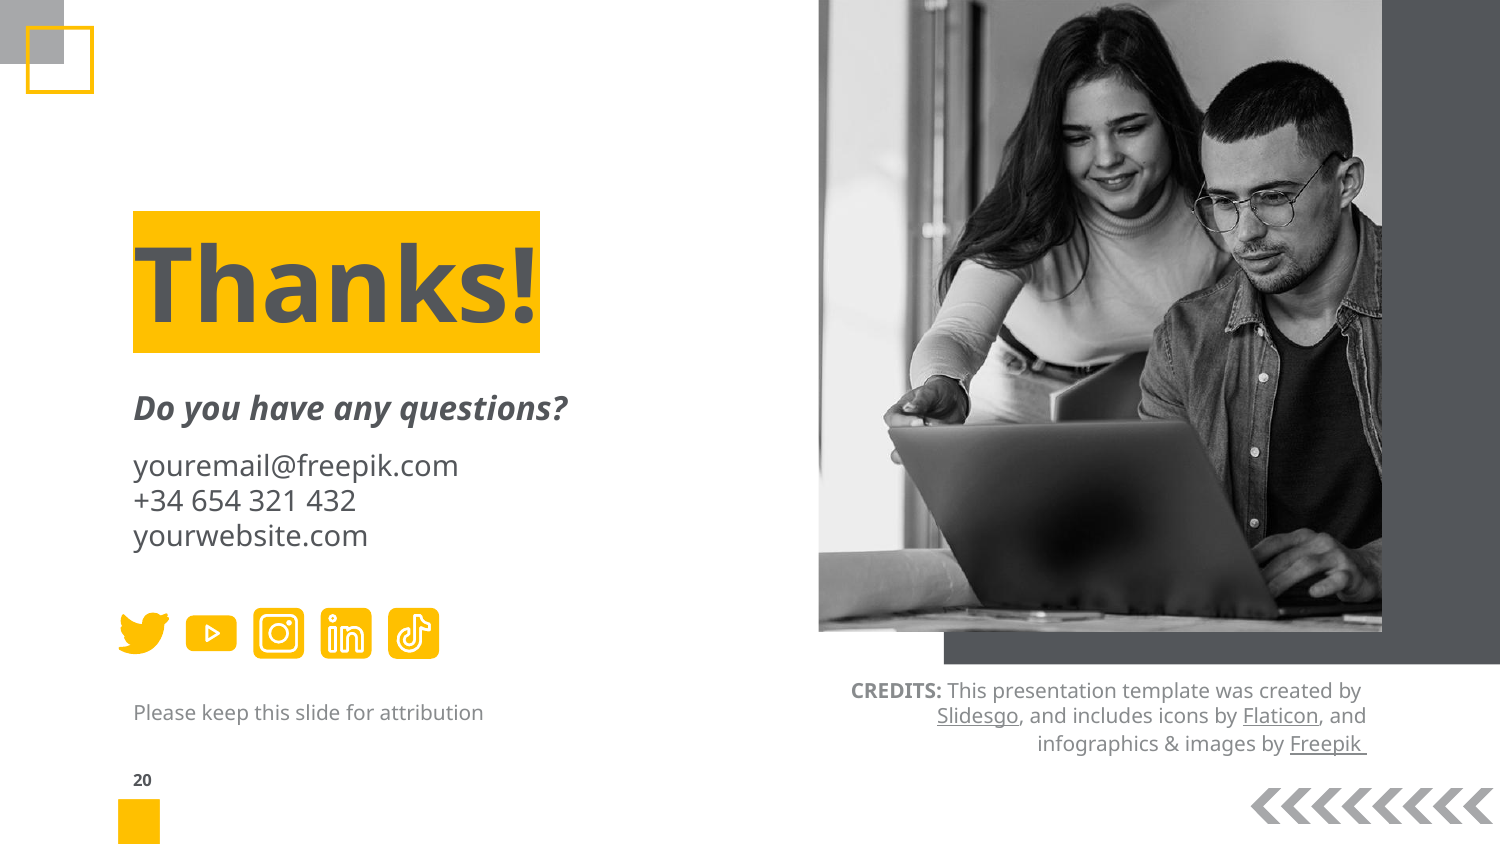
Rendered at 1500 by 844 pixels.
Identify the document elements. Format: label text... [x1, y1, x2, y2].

title Thanks! [118, 184, 618, 359]
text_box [118, 607, 440, 660]
text_box Please keep this slide for attribution [118, 684, 641, 736]
picture [818, 0, 1383, 632]
slide_number ‹#› [118, 755, 187, 792]
subtitle Do you have any questions? youremail@freepik.com +34 654 321 432 yourwebsite.com [118, 371, 618, 585]
text_box [943, 0, 1500, 665]
text_box [118, 799, 160, 844]
